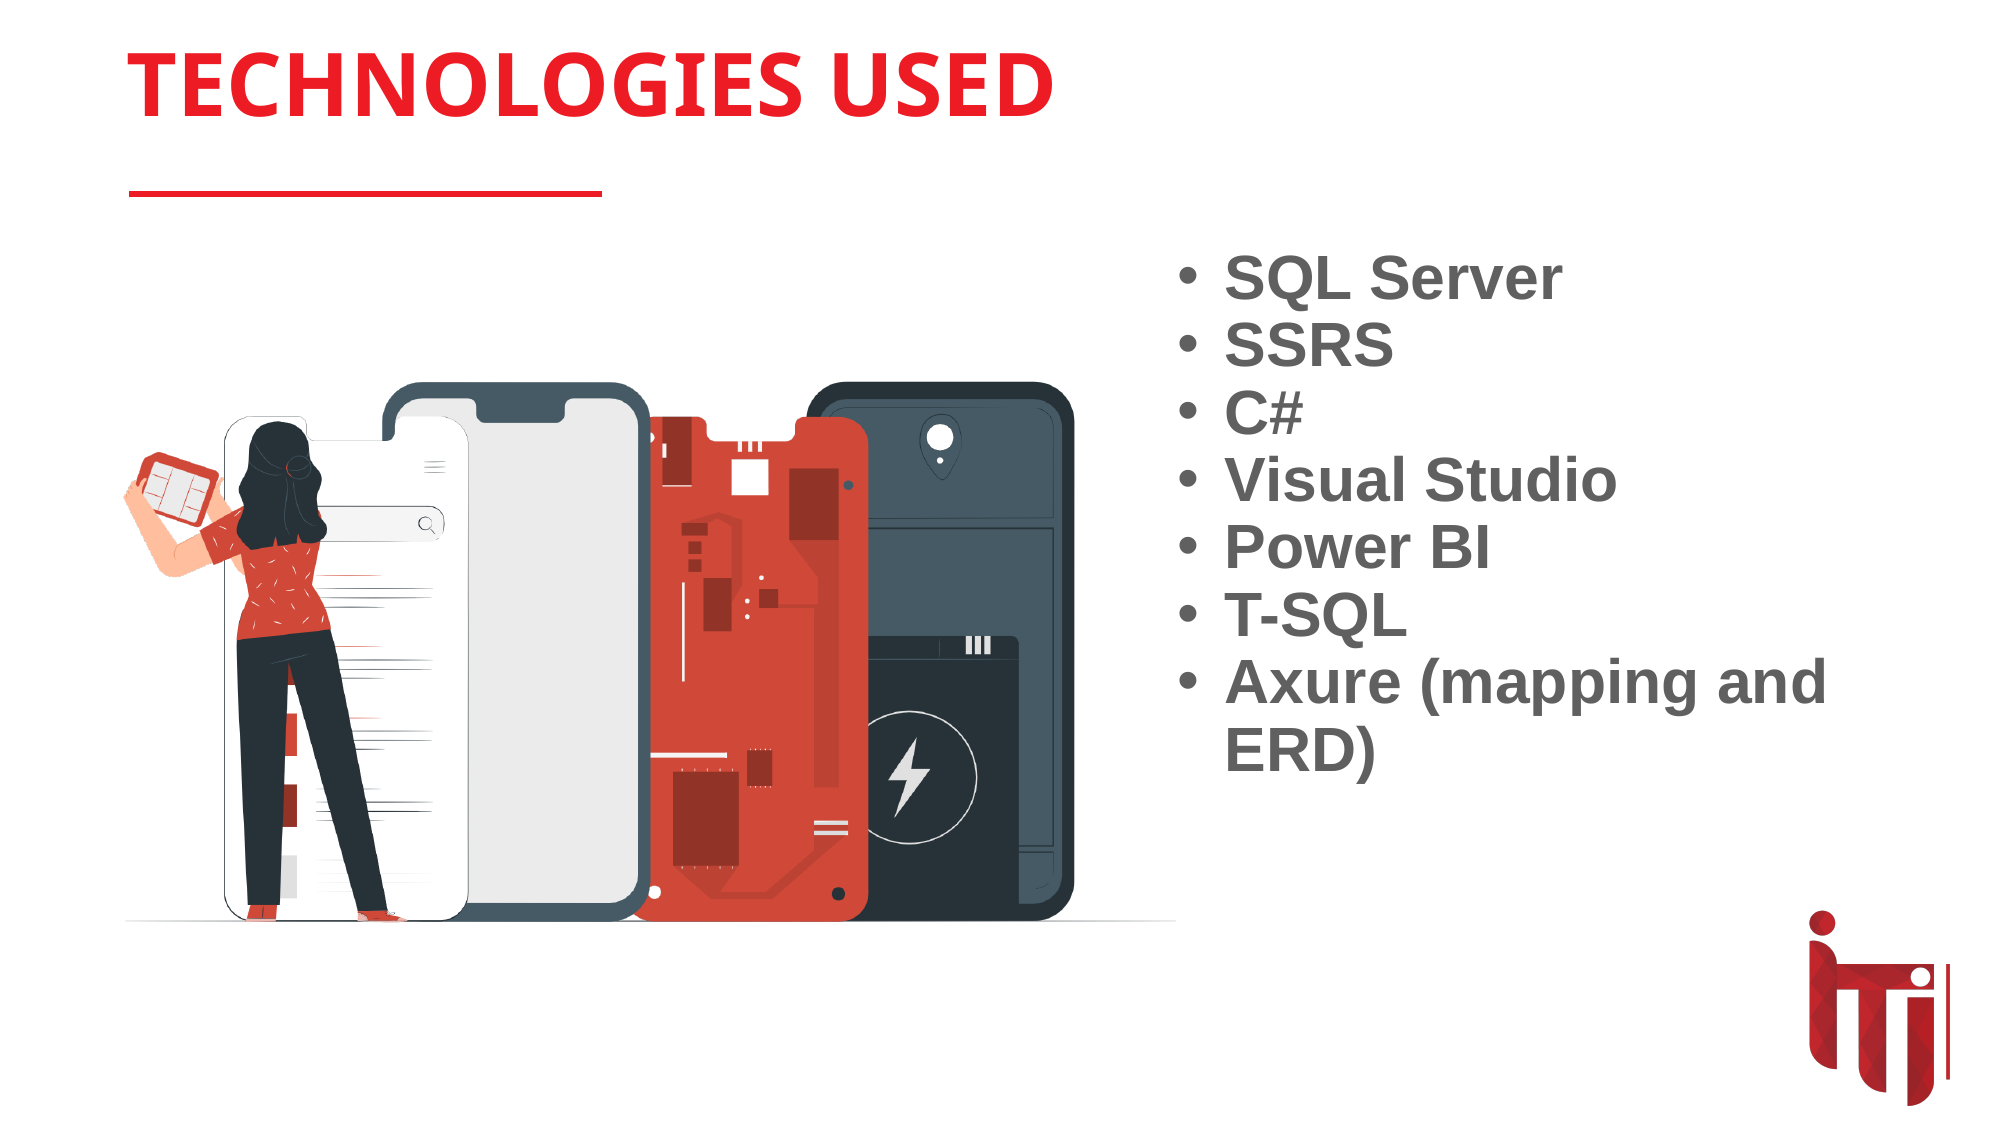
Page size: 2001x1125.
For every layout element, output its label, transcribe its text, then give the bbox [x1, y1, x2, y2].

text_box SQL Server SSRS C# Visual Studio Power BI T-SQL Axure (mapping and ERD) [1231, 112, 2000, 911]
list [70, 45, 1231, 1125]
picture [1808, 910, 1952, 1107]
title TECHNOLOGIES USED [111, 32, 1869, 112]
